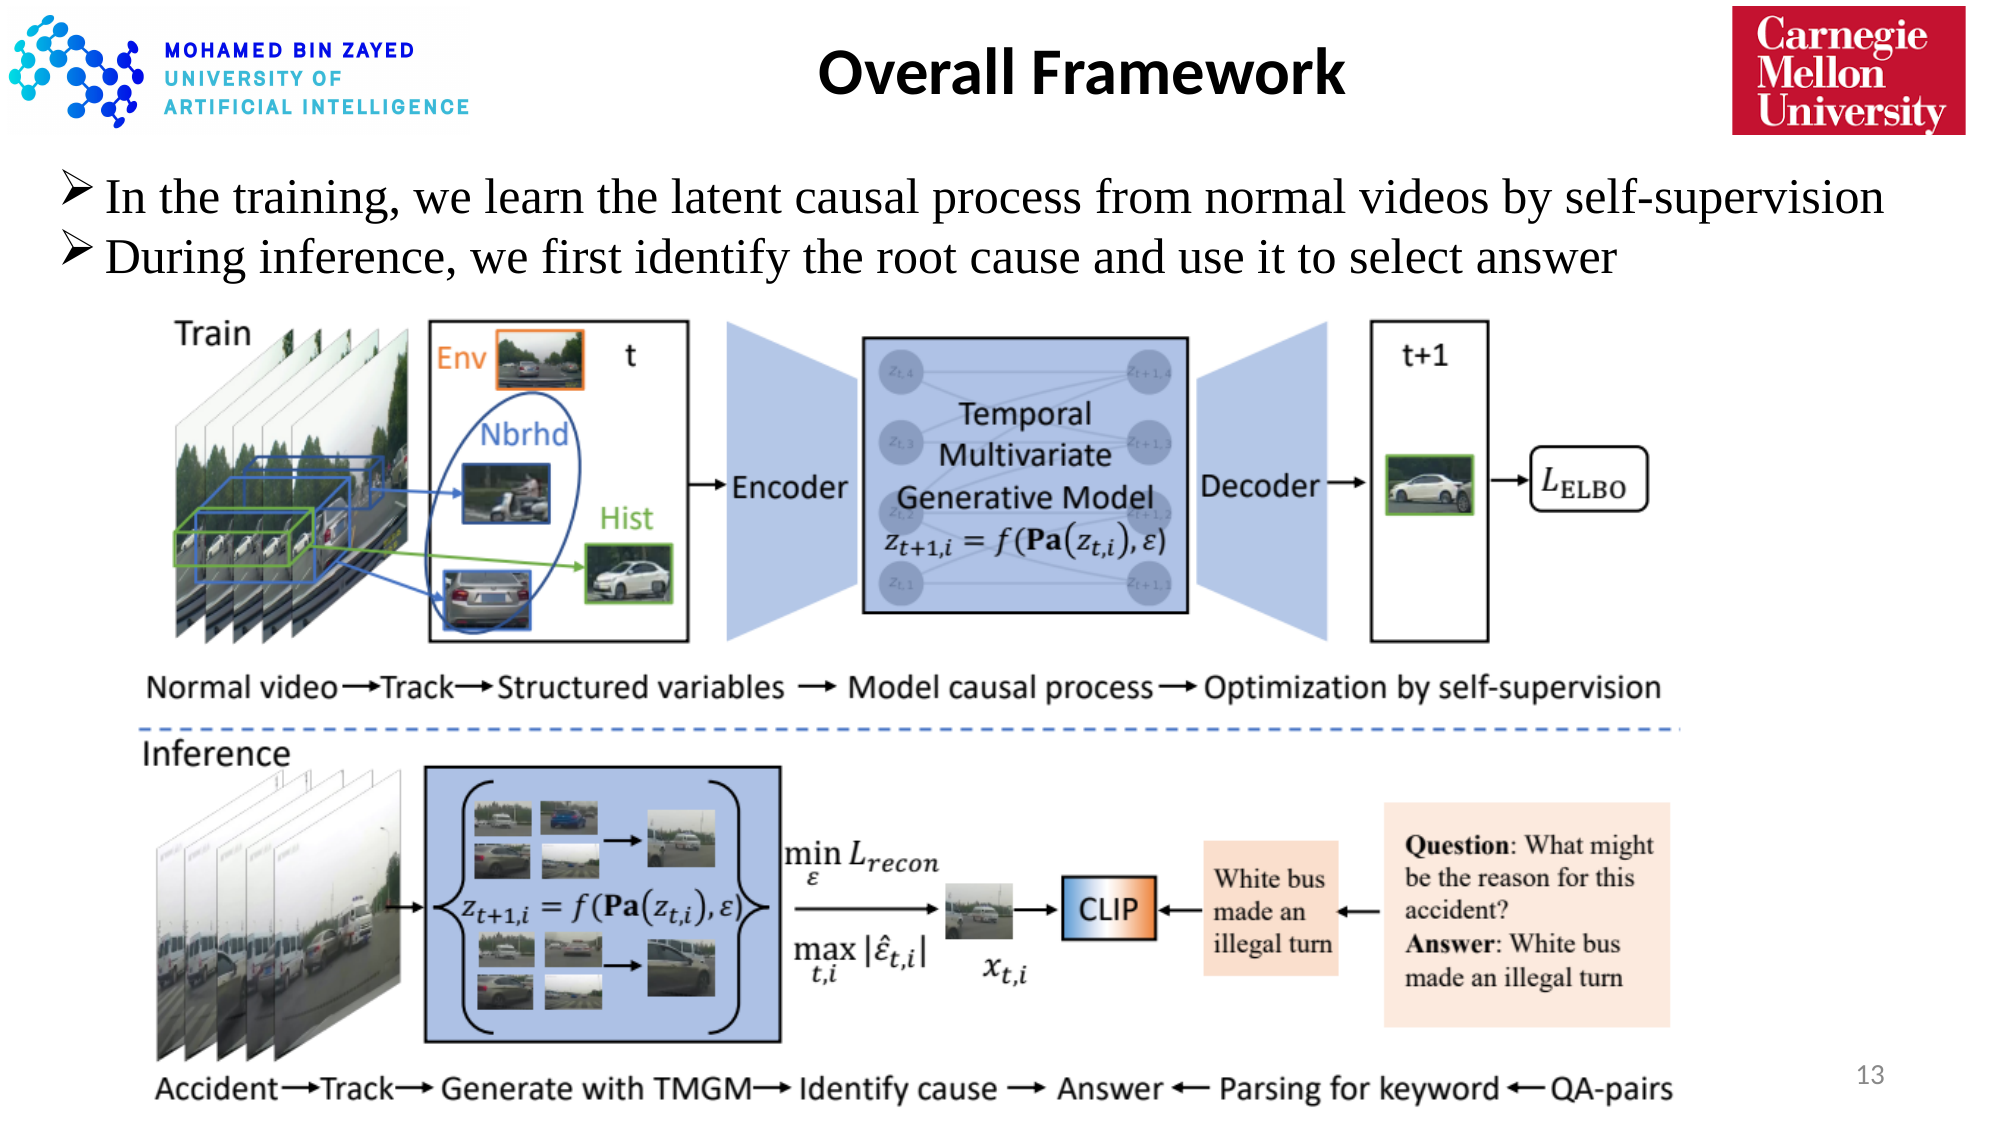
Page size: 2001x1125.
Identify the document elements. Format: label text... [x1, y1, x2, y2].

picture [7, 6, 470, 135]
slide_number 13 [1693, 1042, 1900, 1103]
text_box In the training, we learn the latent causal process from normal videos by self-supervision During inference, we first identify the root cause and use it to select answer [43, 156, 1969, 292]
picture [1732, 6, 1966, 135]
picture [127, 316, 1686, 1108]
text_box [325, 26, 376, 77]
text_box Overall Framework [480, 20, 1685, 133]
